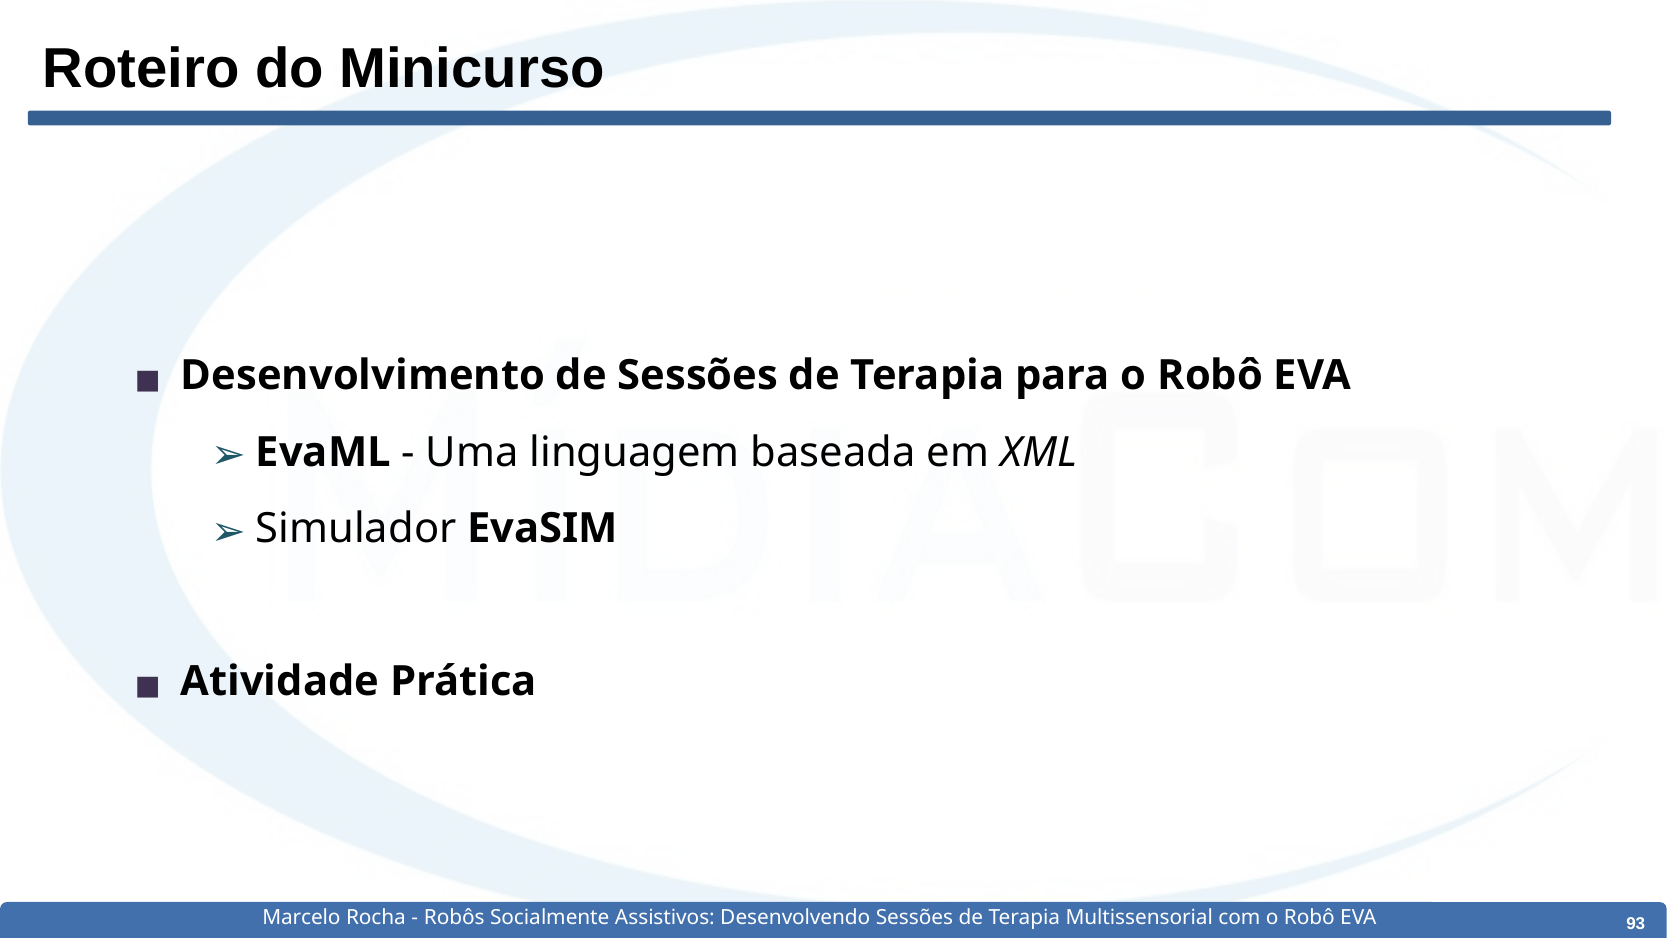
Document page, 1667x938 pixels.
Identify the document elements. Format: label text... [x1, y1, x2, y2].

list Desenvolvimento de Sessões de Terapia para o Robô EVA EvaML - Uma linguagem baseada em XML Simulador EvaSIM Atividade Prática [118, 315, 1548, 528]
slide_number ‹#› [1472, 908, 1661, 938]
text_box Marcelo Rocha - Robôs Socialmente Assistivos: Desenvolvendo Sessões de Terapia Multissensorial com o Robô EVA [166, 891, 1472, 938]
title Roteiro do Minicurso [27, 23, 1612, 111]
